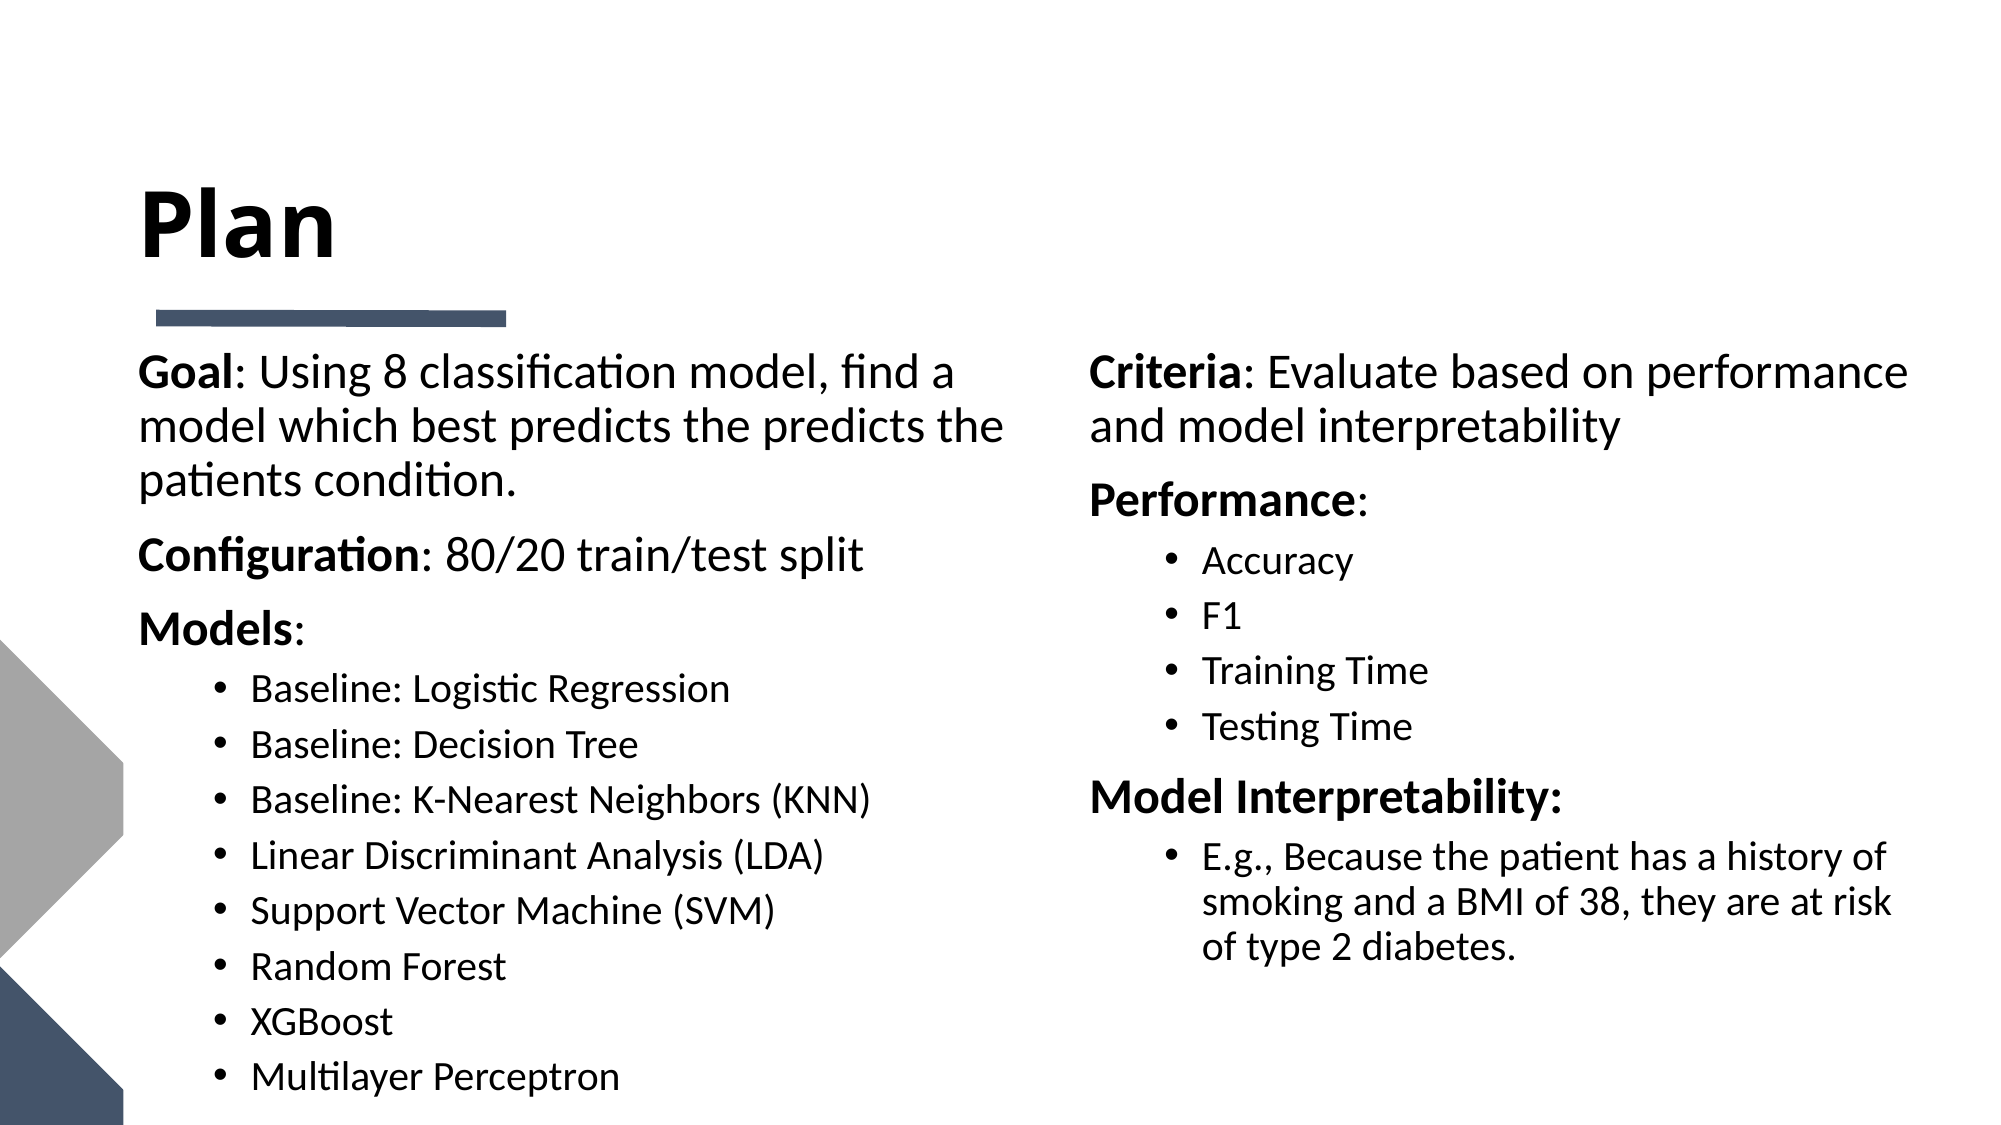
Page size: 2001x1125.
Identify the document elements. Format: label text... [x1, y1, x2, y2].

text_box Goal: Using 8 classification model, find a model which best predicts the predicts the patients condition. Configuration: 80/20 train/test split Models: Baseline: Logistic Regression Baseline: Decision Tree Baseline: K-Nearest Neighbors (KNN) Linear Discriminant Analysis (LDA) Support Vector Machine (SVM) Random Forest XGBoost Multilayer Perceptron [123, 337, 1071, 1125]
title Plan [137, 59, 1863, 278]
text_box Criteria: Evaluate based on performance and model interpretability Performance: Accuracy F1 Training Time Testing Time Model Interpretability: E.g., Because the patient has a history of smoking and a BMI of 38, they are at risk of type 2 diabetes. [1074, 337, 1947, 1125]
